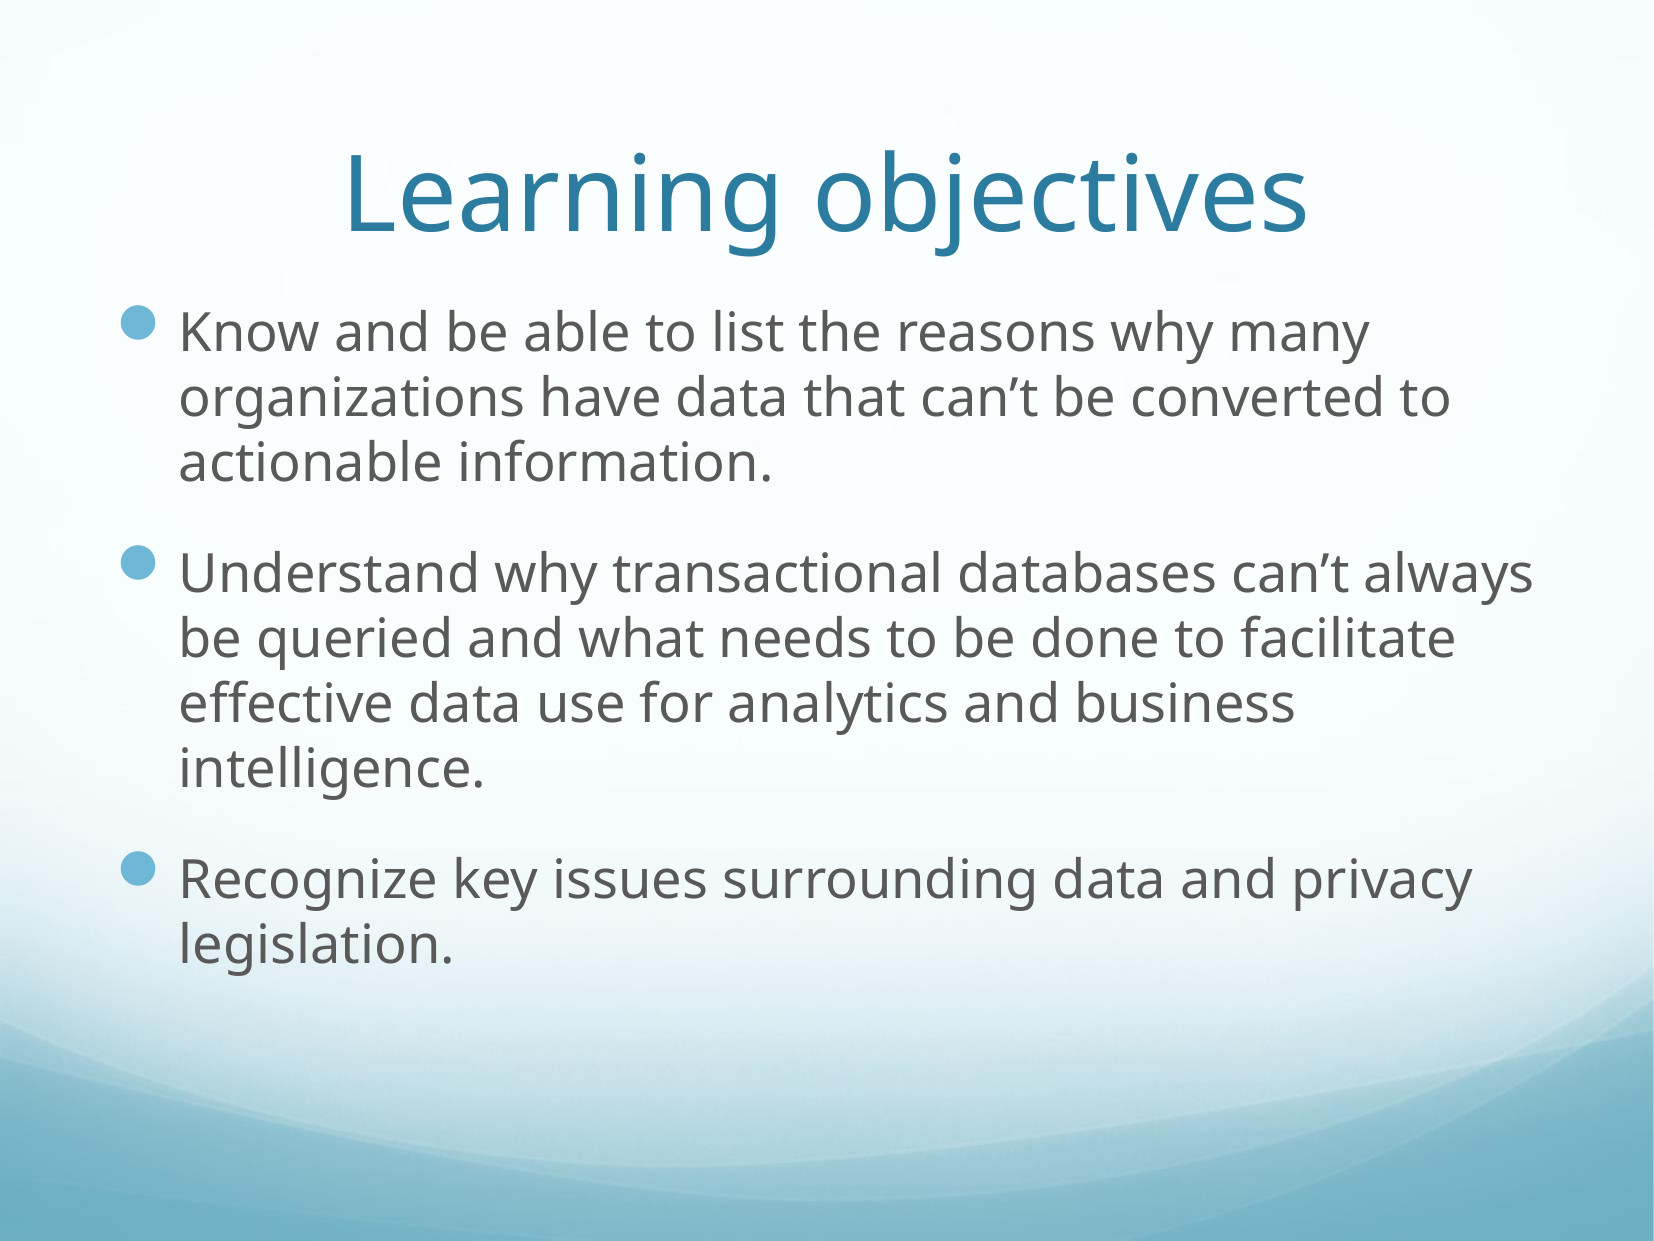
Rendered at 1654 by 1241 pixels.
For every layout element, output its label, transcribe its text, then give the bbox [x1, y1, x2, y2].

picture [0, 0, 1654, 1241]
title Learning objectives [99, 19, 1554, 262]
list Know and be able to list the reasons why many organizations have data that can’t be converted to actionable information. Understand why transactional databases can’t always be queried and what needs to be done to facilitate effective data use for analytics and business intelligence. Recognize key issues surrounding data and privacy legislation. [99, 289, 1554, 1075]
